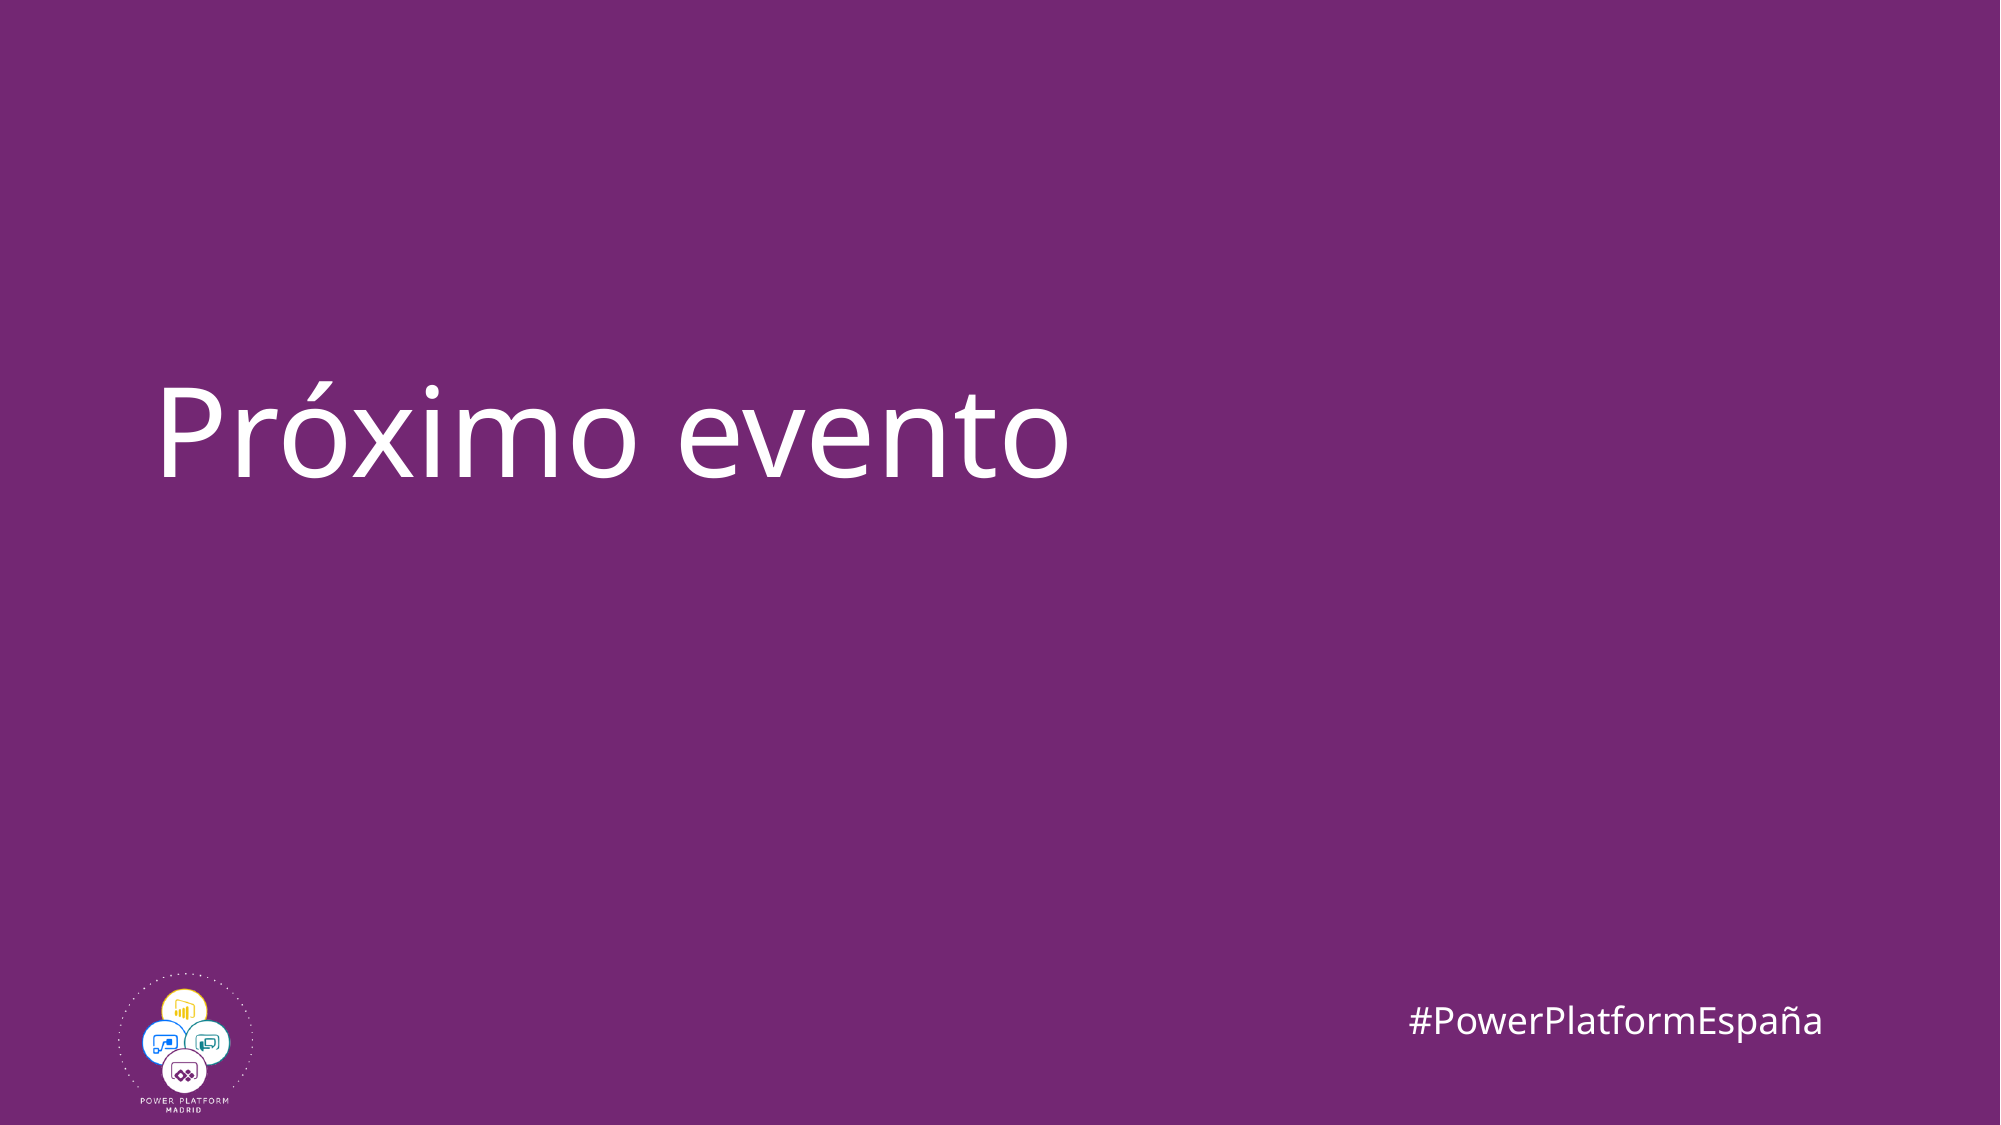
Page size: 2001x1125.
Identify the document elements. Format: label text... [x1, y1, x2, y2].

title Próximo evento [137, 341, 1755, 532]
picture [118, 973, 253, 1114]
